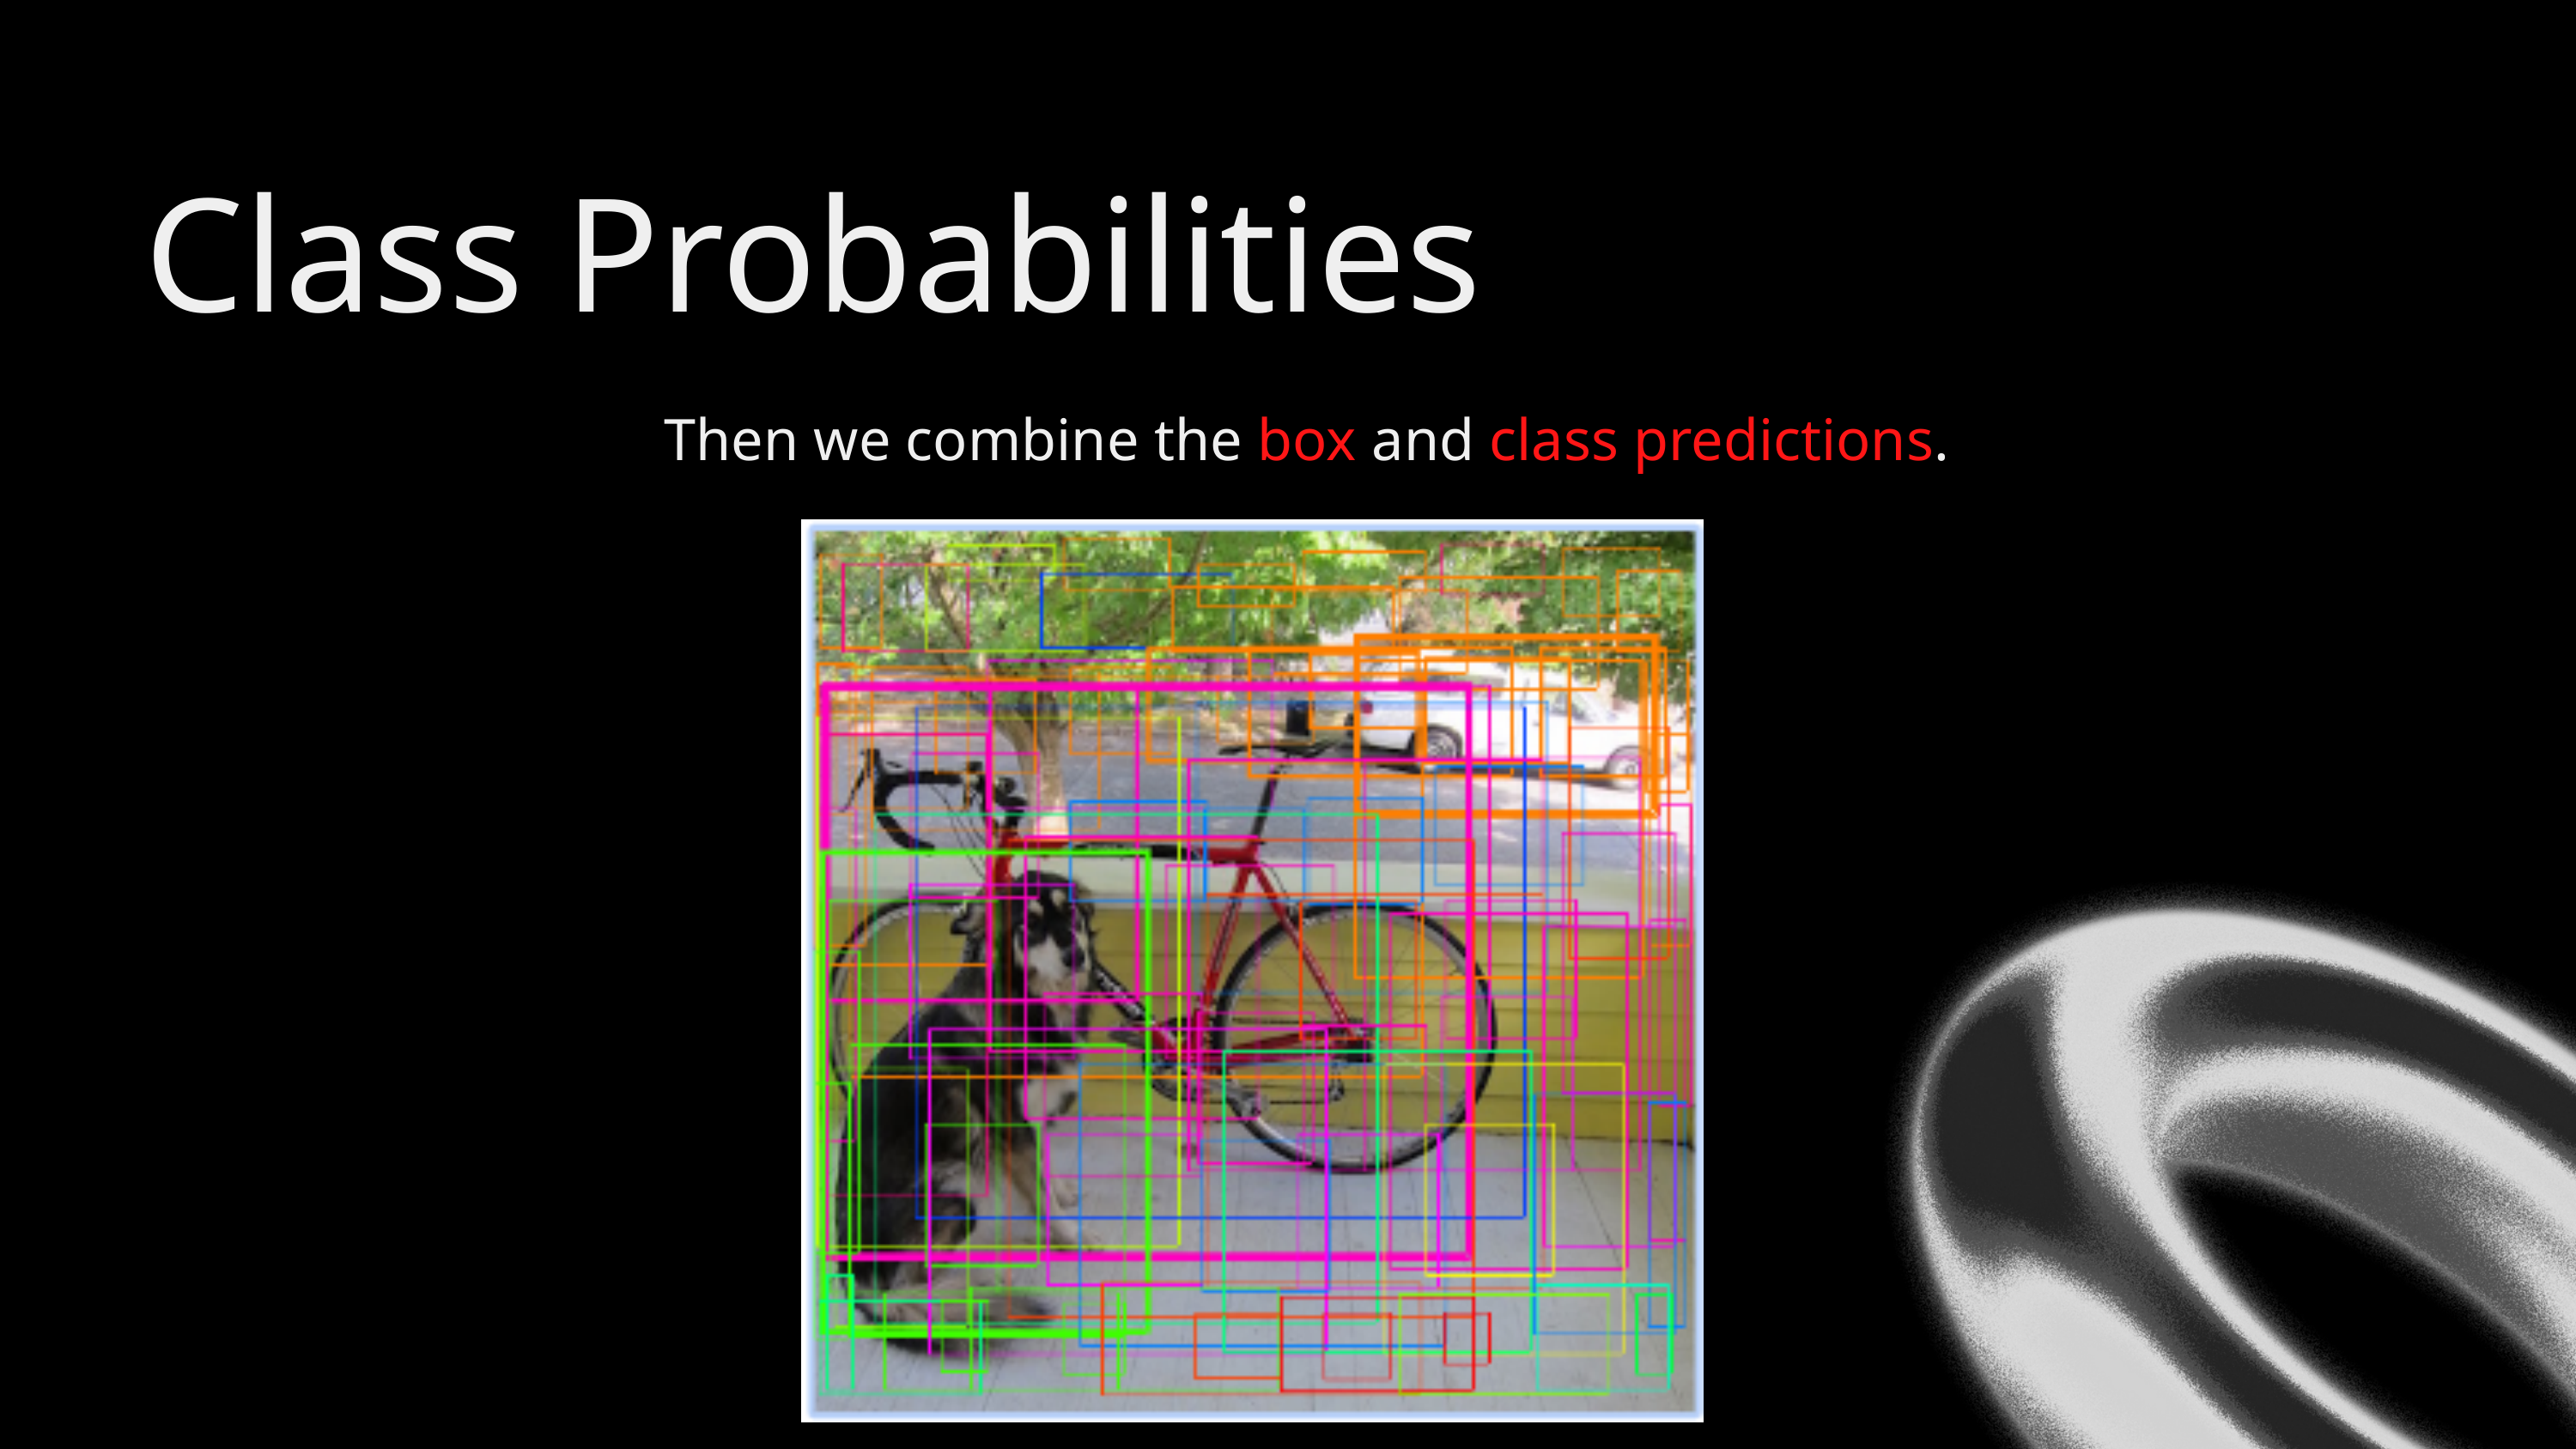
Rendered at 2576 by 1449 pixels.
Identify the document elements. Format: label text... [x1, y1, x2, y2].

text_box Class Probabilities [144, 155, 2400, 344]
picture [1880, 879, 2576, 1449]
text_box Then we combine the box and class predictions. [214, 392, 2400, 472]
picture [800, 519, 1704, 1422]
